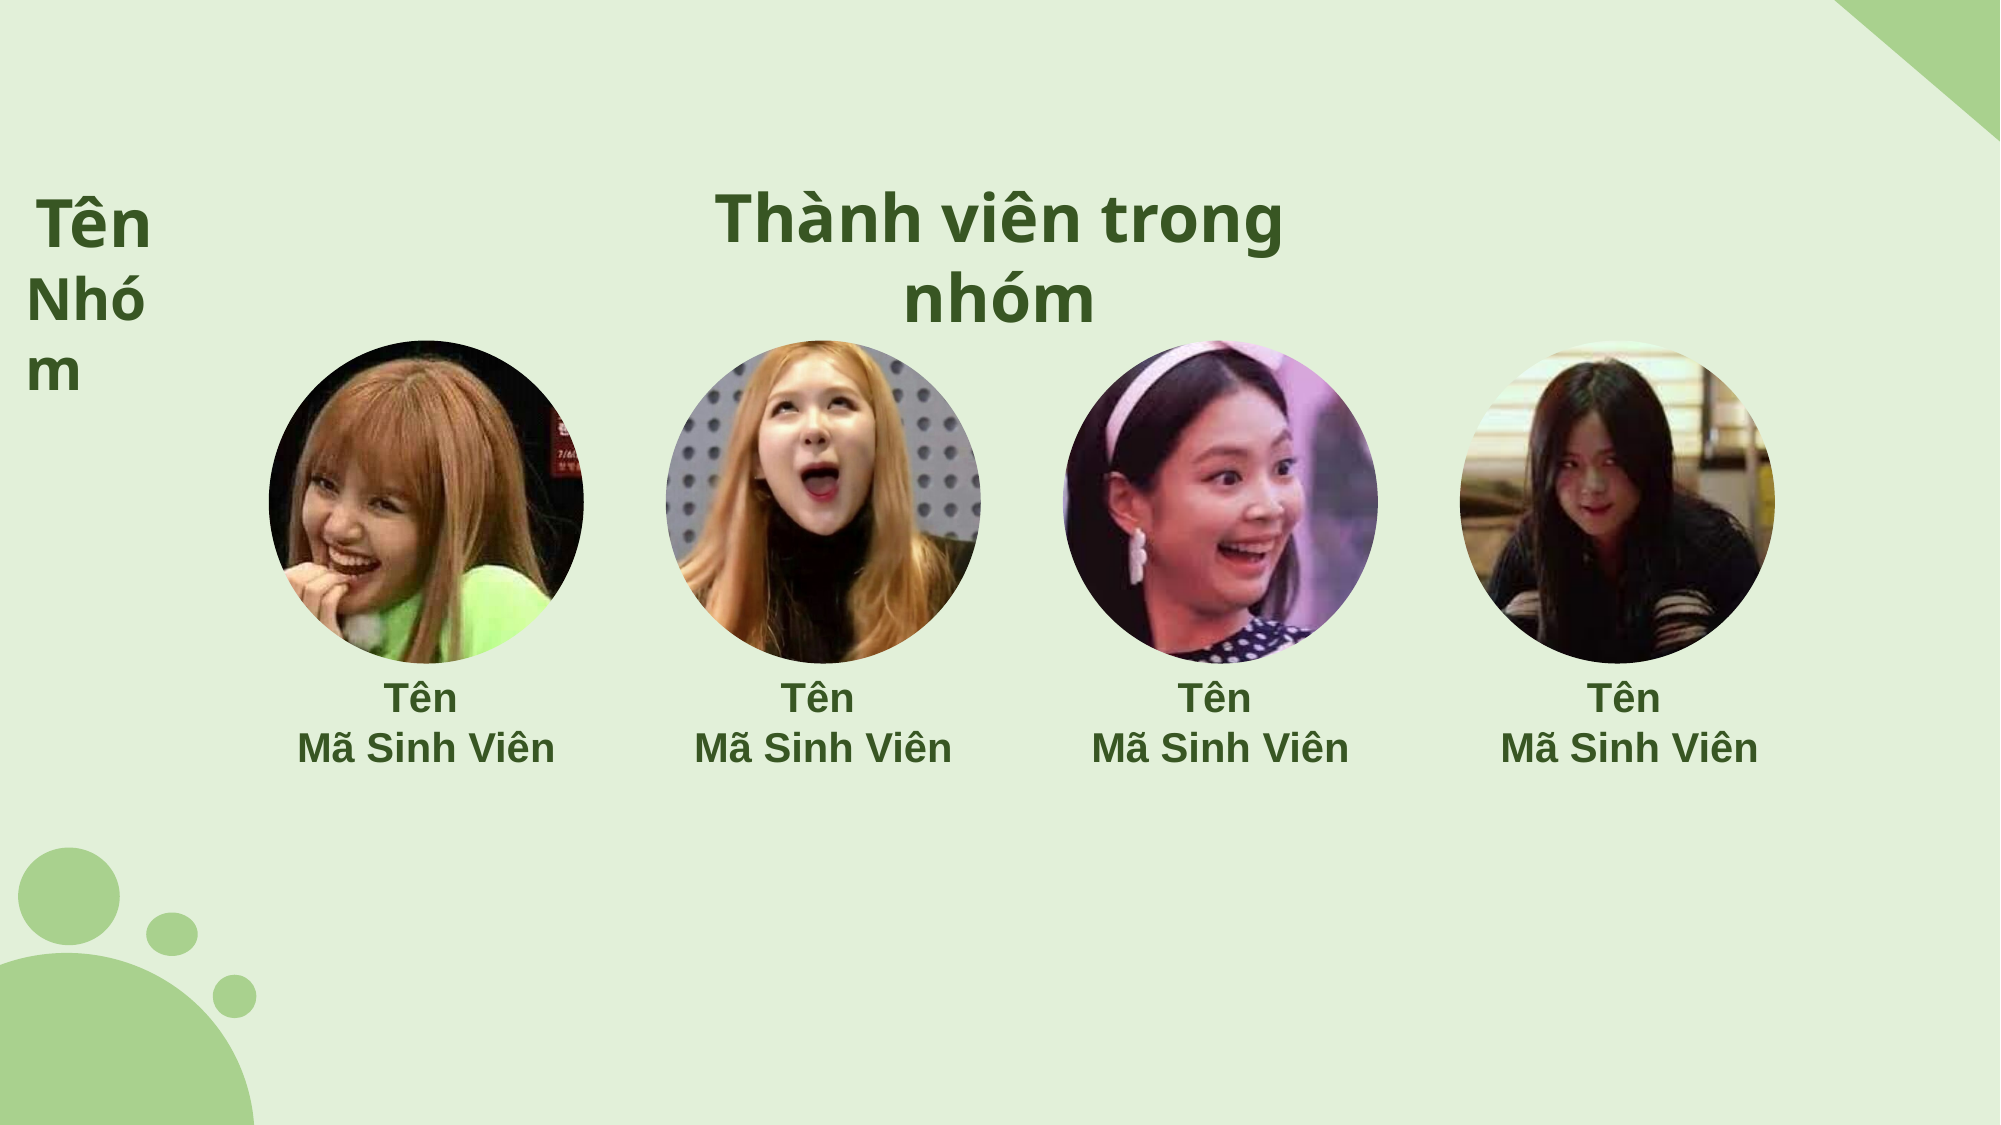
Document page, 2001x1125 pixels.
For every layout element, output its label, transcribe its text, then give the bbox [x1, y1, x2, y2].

text_box Tên [21, 173, 195, 254]
text_box Thành viên trong nhóm [601, 168, 1399, 344]
text_box [145, 911, 199, 957]
text_box [1832, 0, 2000, 143]
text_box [1047, 340, 1394, 780]
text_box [1456, 340, 1803, 780]
text_box [17, 846, 121, 947]
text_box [650, 340, 997, 780]
text_box [0, 951, 256, 1125]
text_box Nhóm [10, 254, 206, 410]
text_box [211, 973, 258, 1020]
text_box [253, 340, 600, 780]
